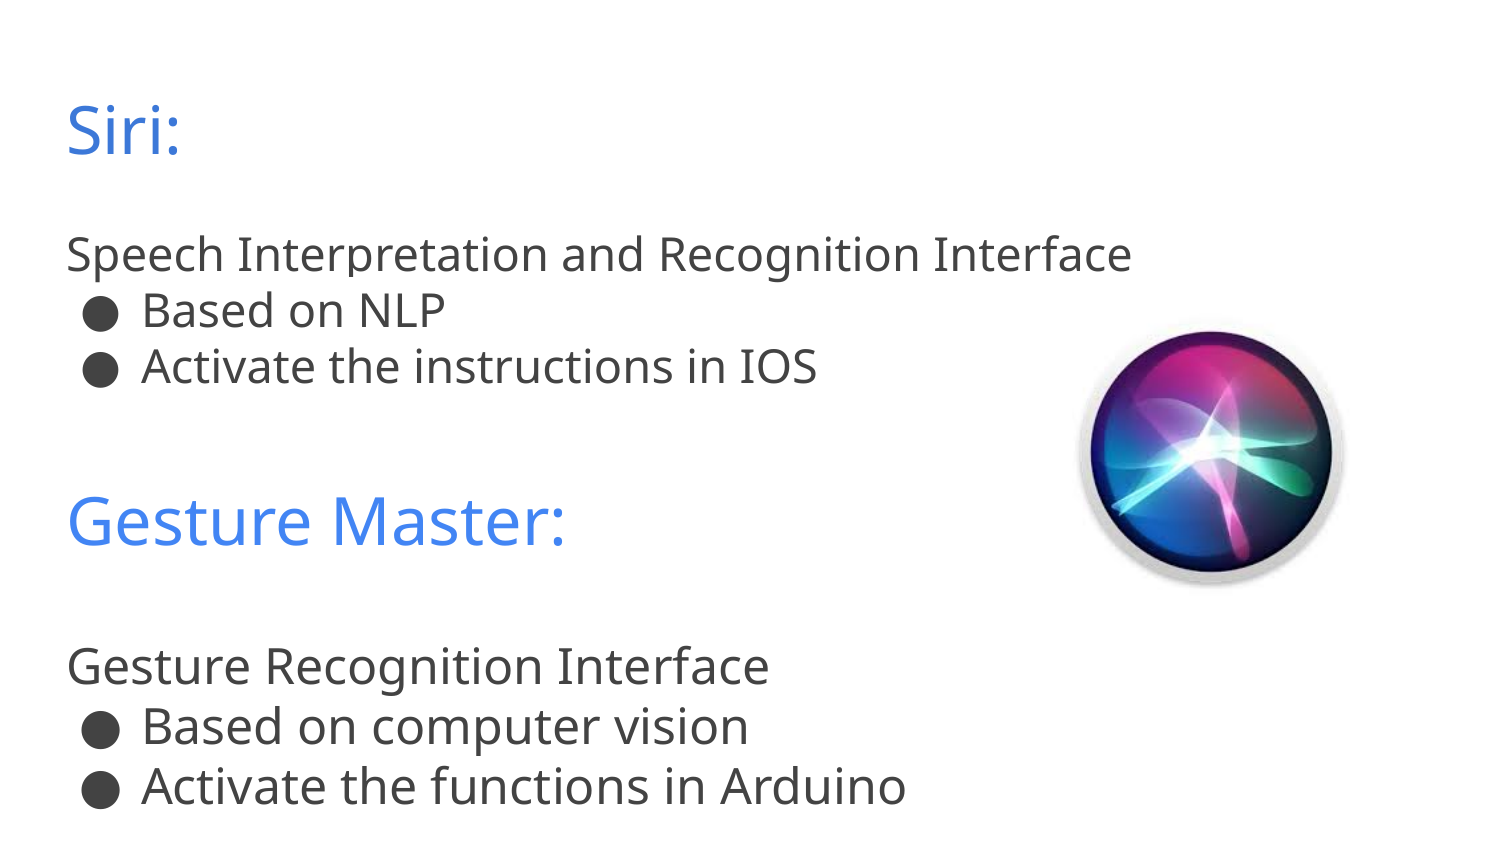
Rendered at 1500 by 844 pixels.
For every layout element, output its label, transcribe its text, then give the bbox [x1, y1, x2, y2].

picture [1062, 302, 1361, 601]
title Siri: Speech Interpretation and Recognition Interface Based on NLP Activate the instructions in IOS [51, 72, 1449, 167]
list [0, 224, 1361, 786]
title Gesture Master: Gesture Recognition Interface Based on computer vision Activate the functions in Arduino [51, 464, 1449, 786]
